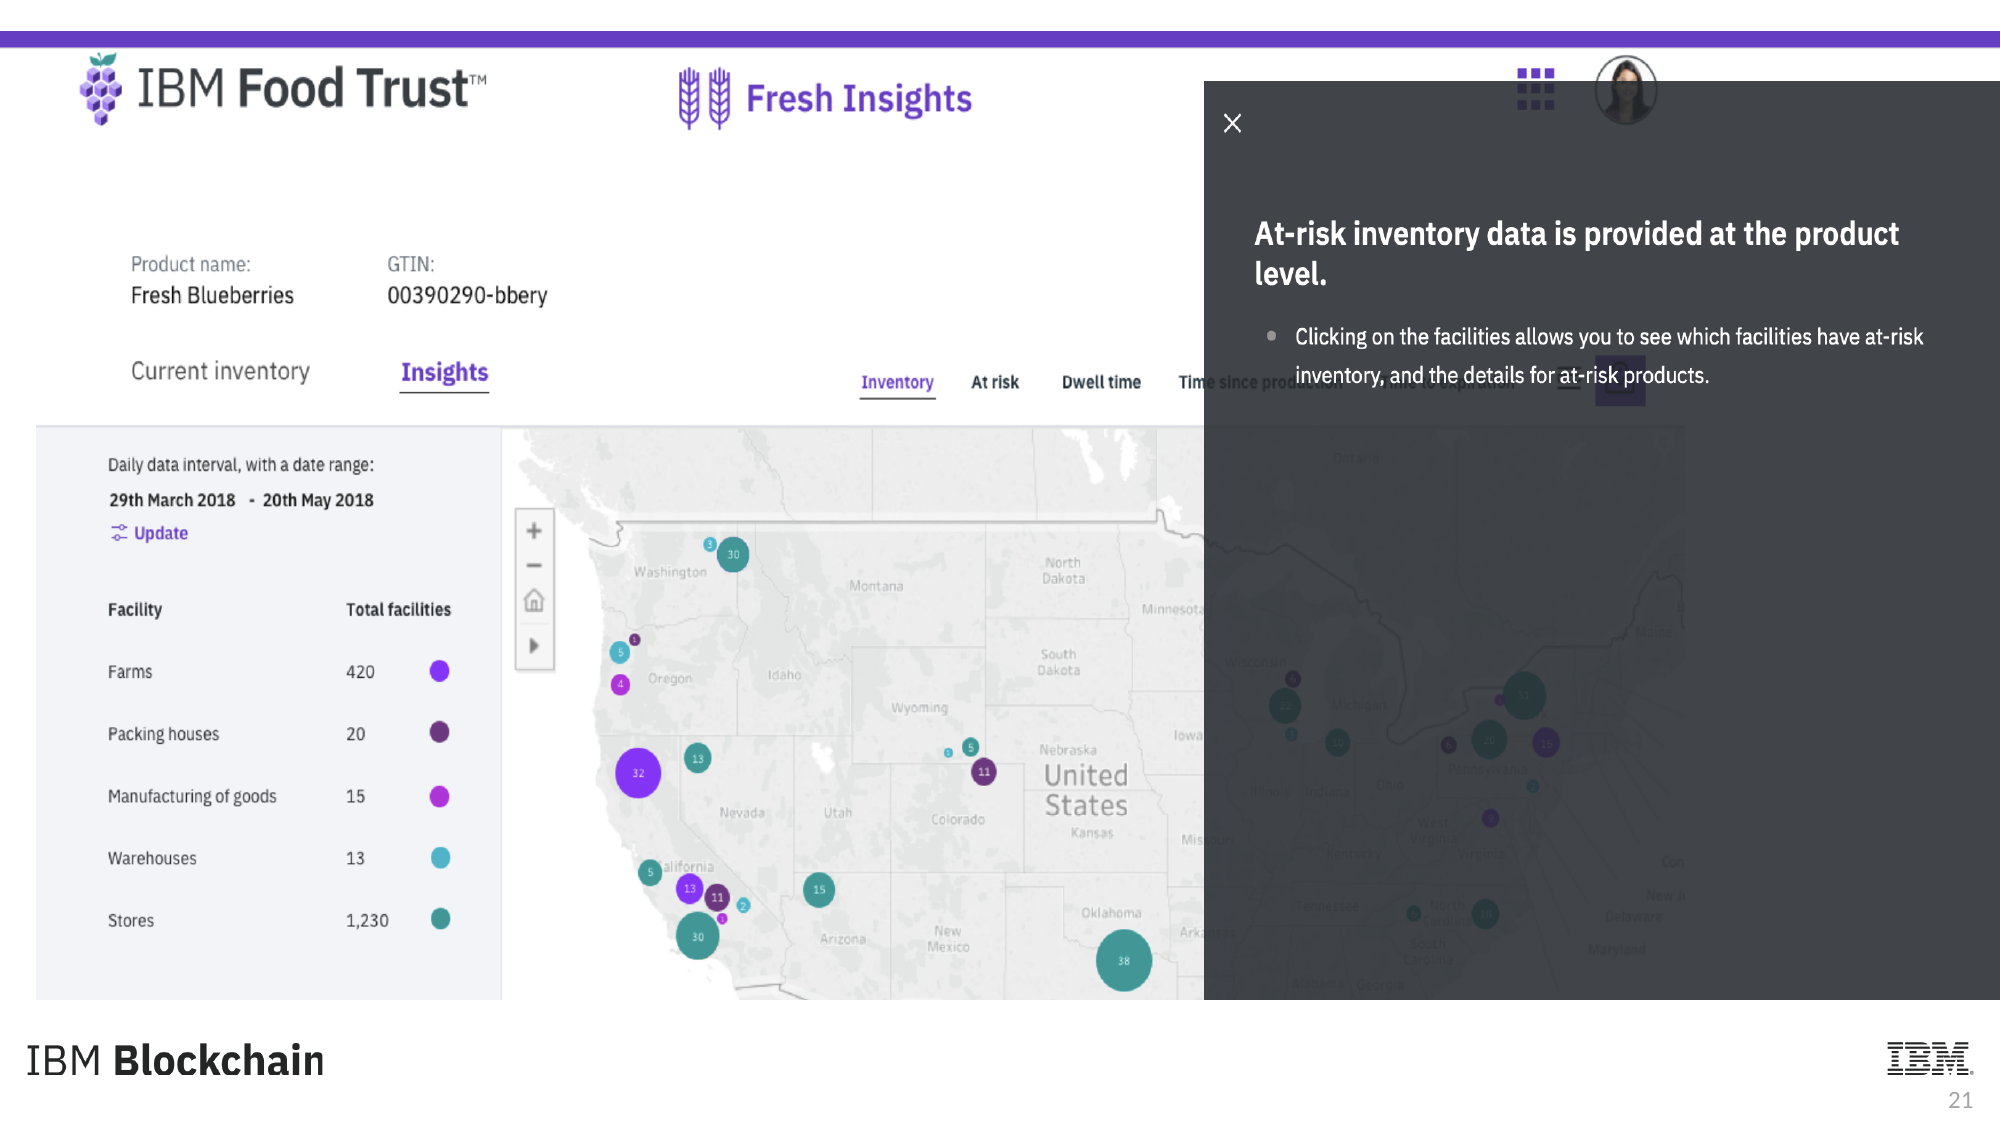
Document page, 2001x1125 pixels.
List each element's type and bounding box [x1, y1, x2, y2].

picture [0, 31, 2000, 1000]
